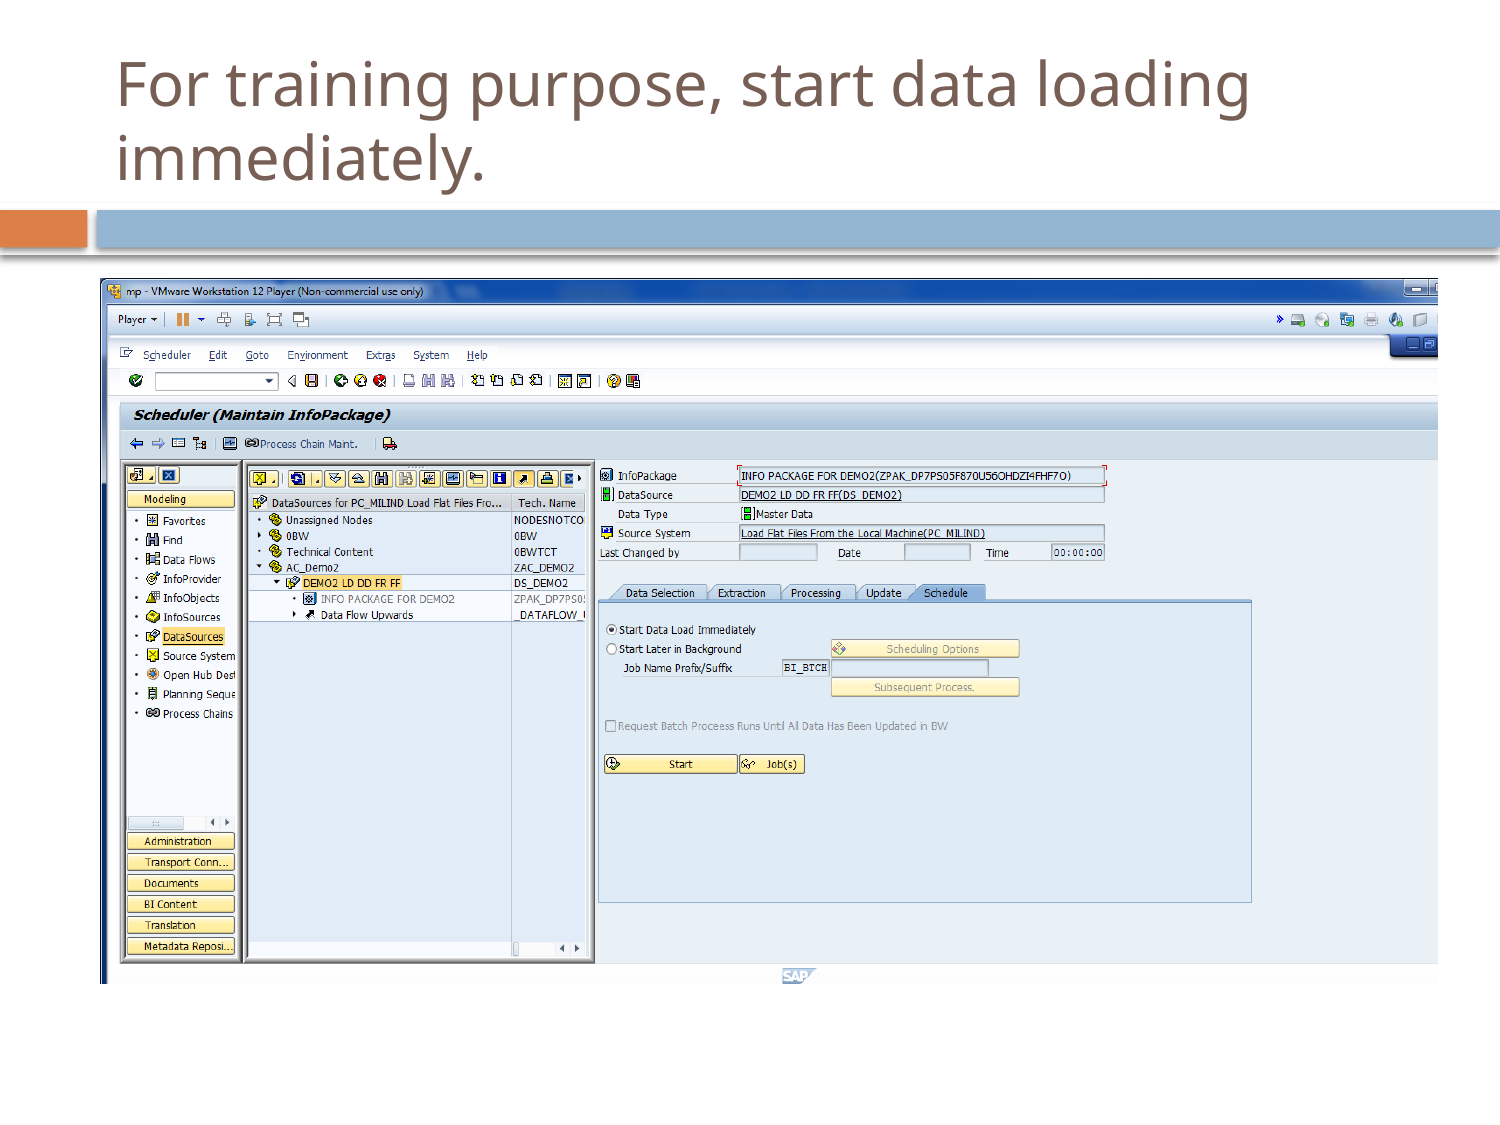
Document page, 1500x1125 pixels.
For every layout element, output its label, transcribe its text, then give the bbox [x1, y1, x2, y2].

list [100, 278, 1439, 985]
title For training purpose, start data loading immediately. [100, 37, 1438, 200]
